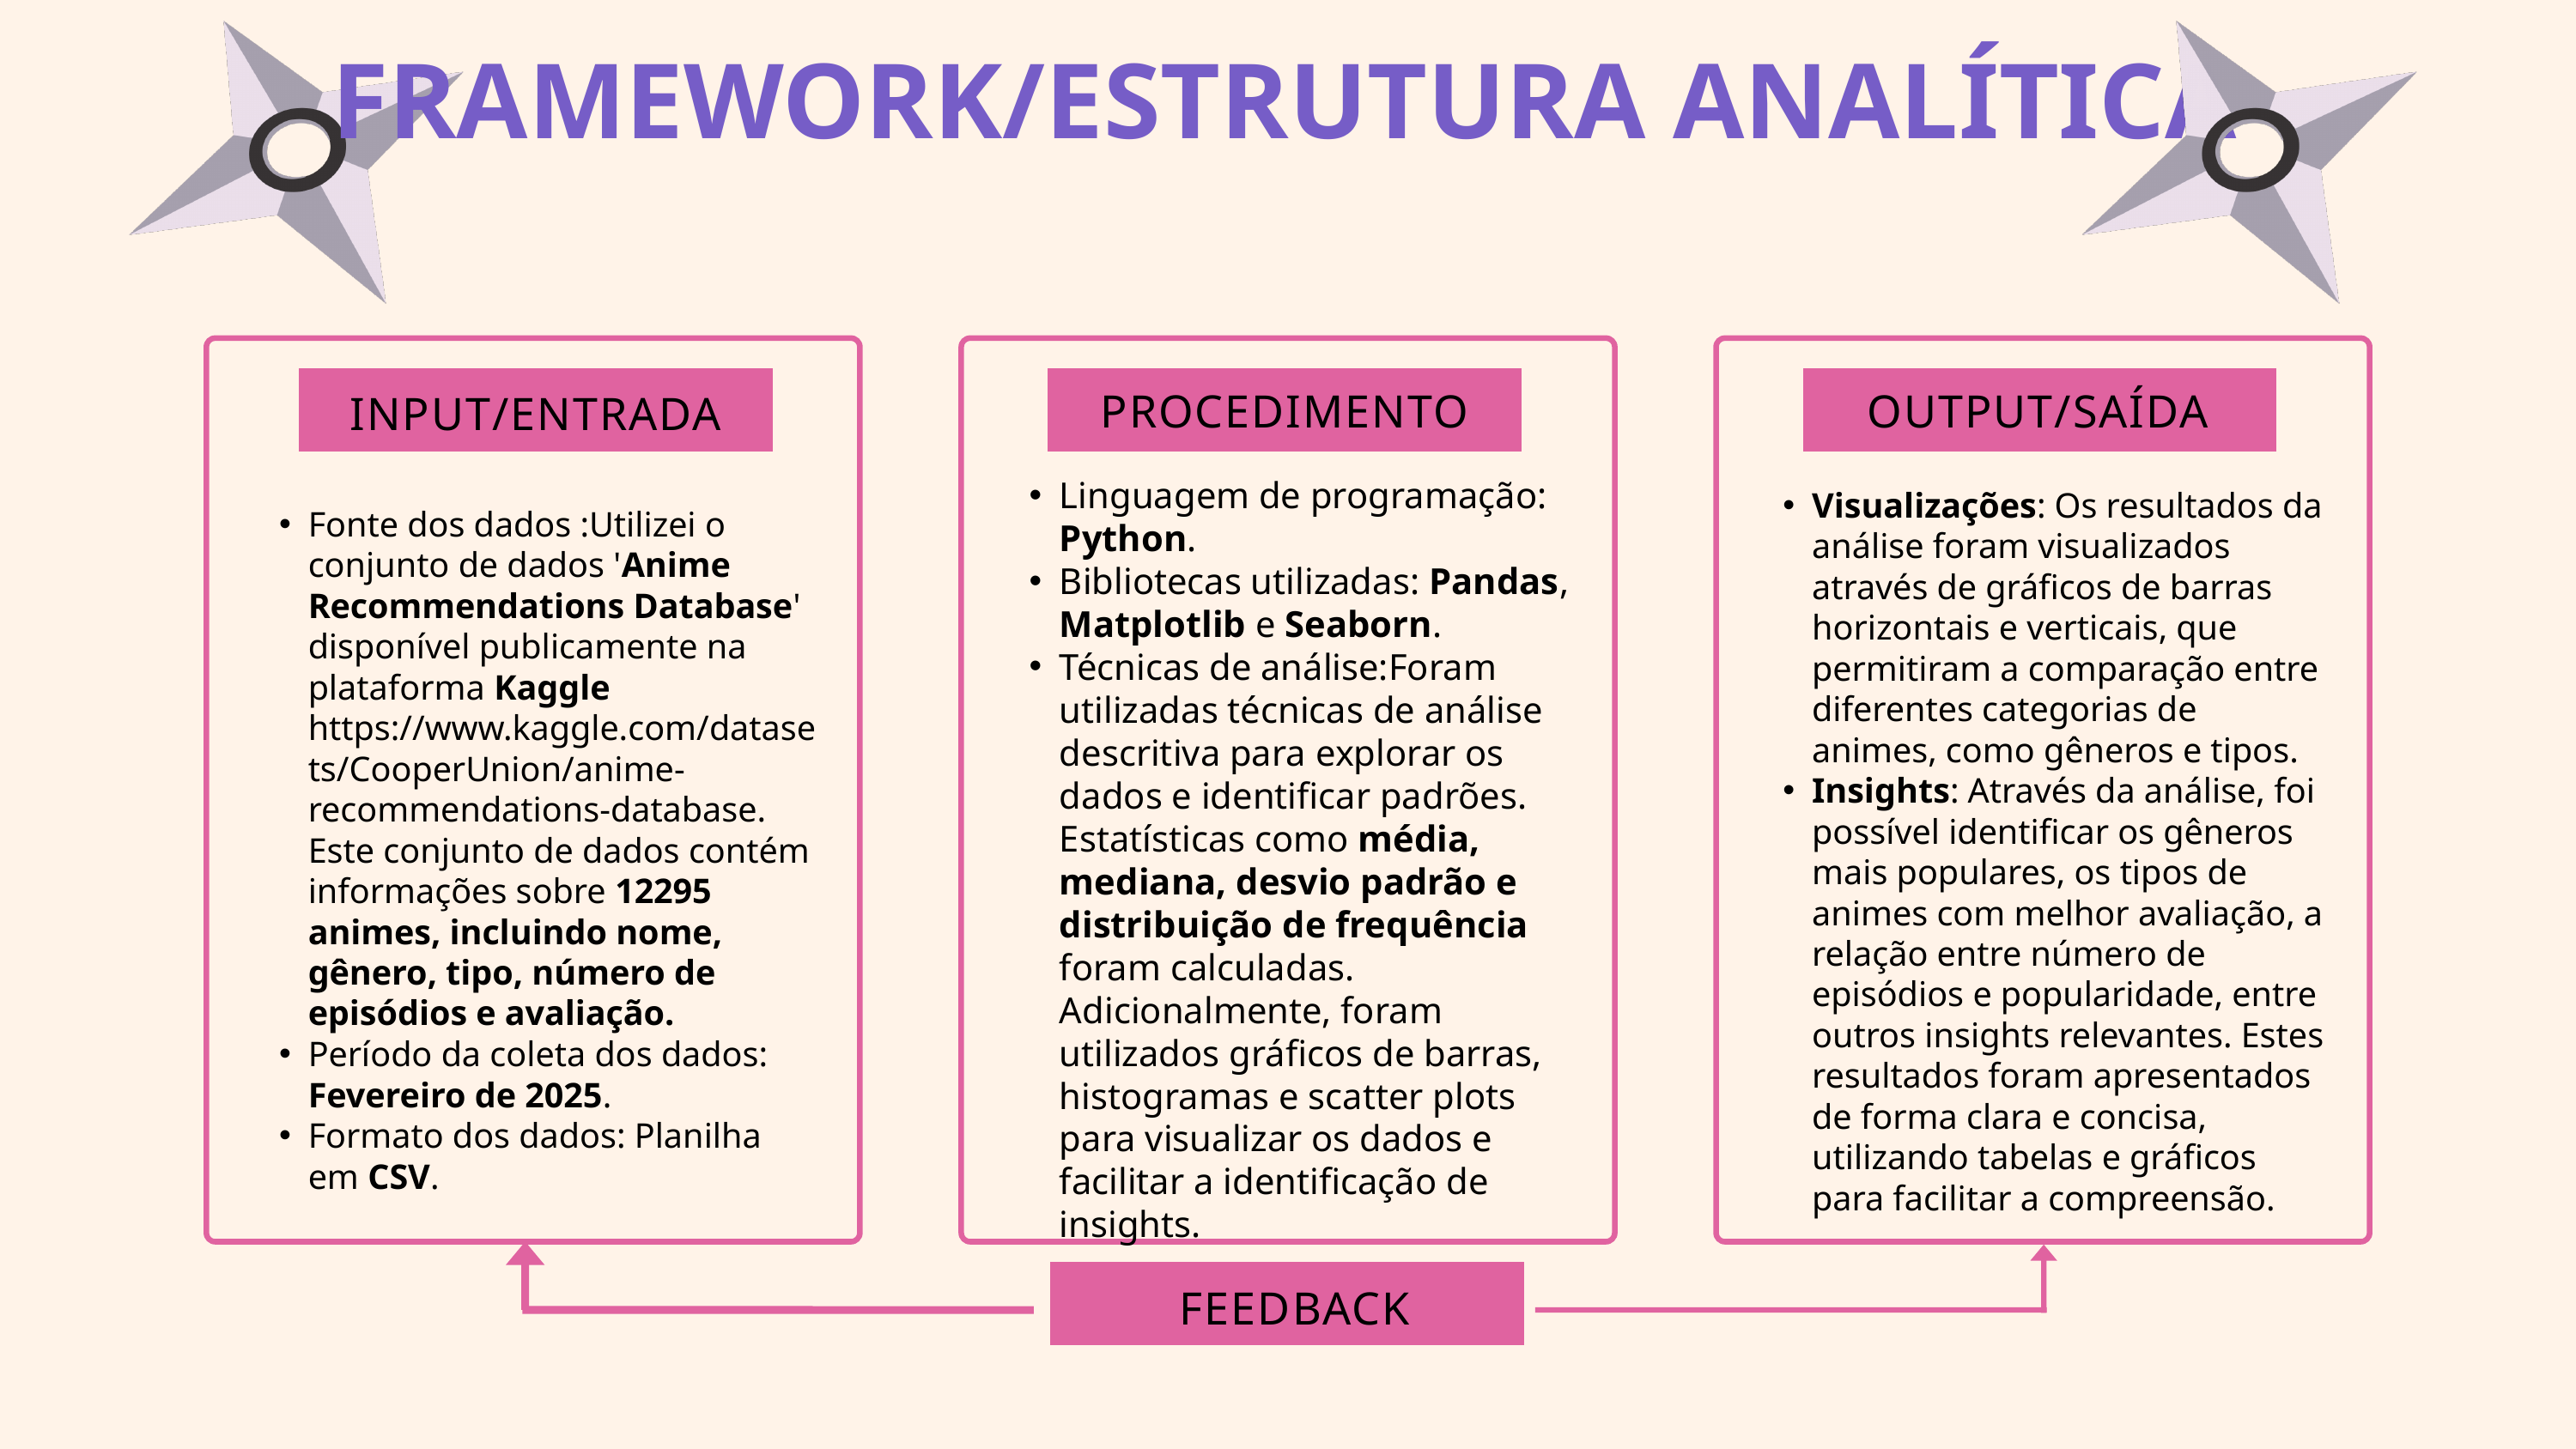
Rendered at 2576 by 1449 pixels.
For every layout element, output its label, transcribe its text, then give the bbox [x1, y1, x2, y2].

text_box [1802, 367, 2277, 452]
text_box [129, 21, 464, 304]
text_box [2034, 1252, 2053, 1313]
text_box [2081, 21, 2417, 304]
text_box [522, 1244, 1035, 1316]
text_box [203, 335, 863, 1246]
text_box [957, 335, 1619, 1246]
text_box FRAMEWORK/ESTRUTURA ANALÍTICA [295, 55, 2081, 160]
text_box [1047, 367, 1522, 452]
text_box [1713, 335, 2373, 1246]
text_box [1050, 1262, 1525, 1346]
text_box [299, 367, 774, 452]
